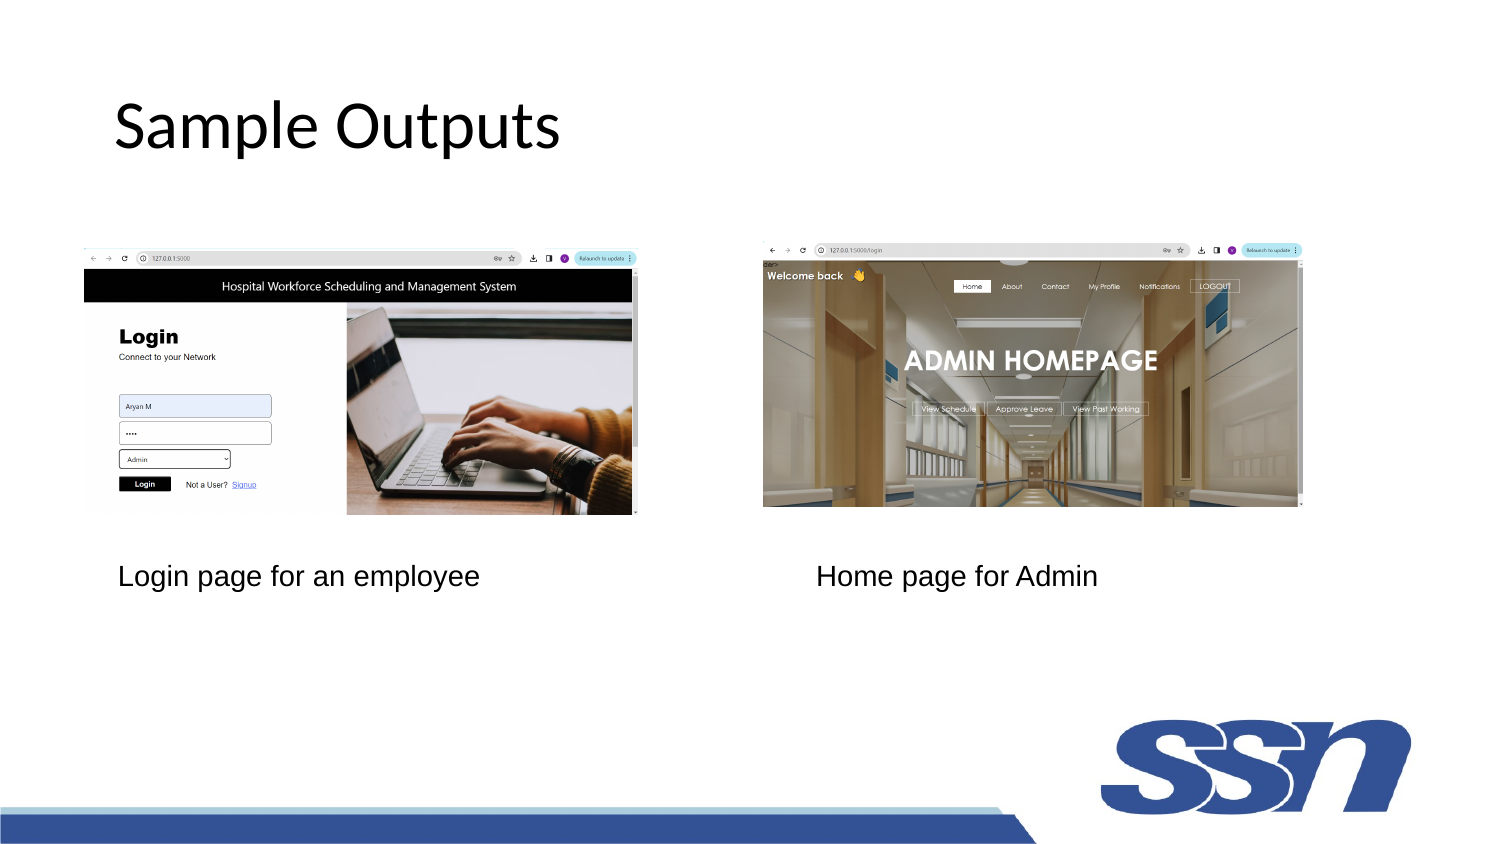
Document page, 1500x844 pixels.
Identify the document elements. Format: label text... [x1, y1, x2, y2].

picture [763, 241, 1303, 508]
picture [0, 687, 1475, 844]
text_box Home page for Admin [801, 549, 1266, 600]
picture [84, 248, 638, 515]
title Sample Outputs [103, 44, 1397, 208]
text_box Login page for an employee [103, 549, 600, 600]
